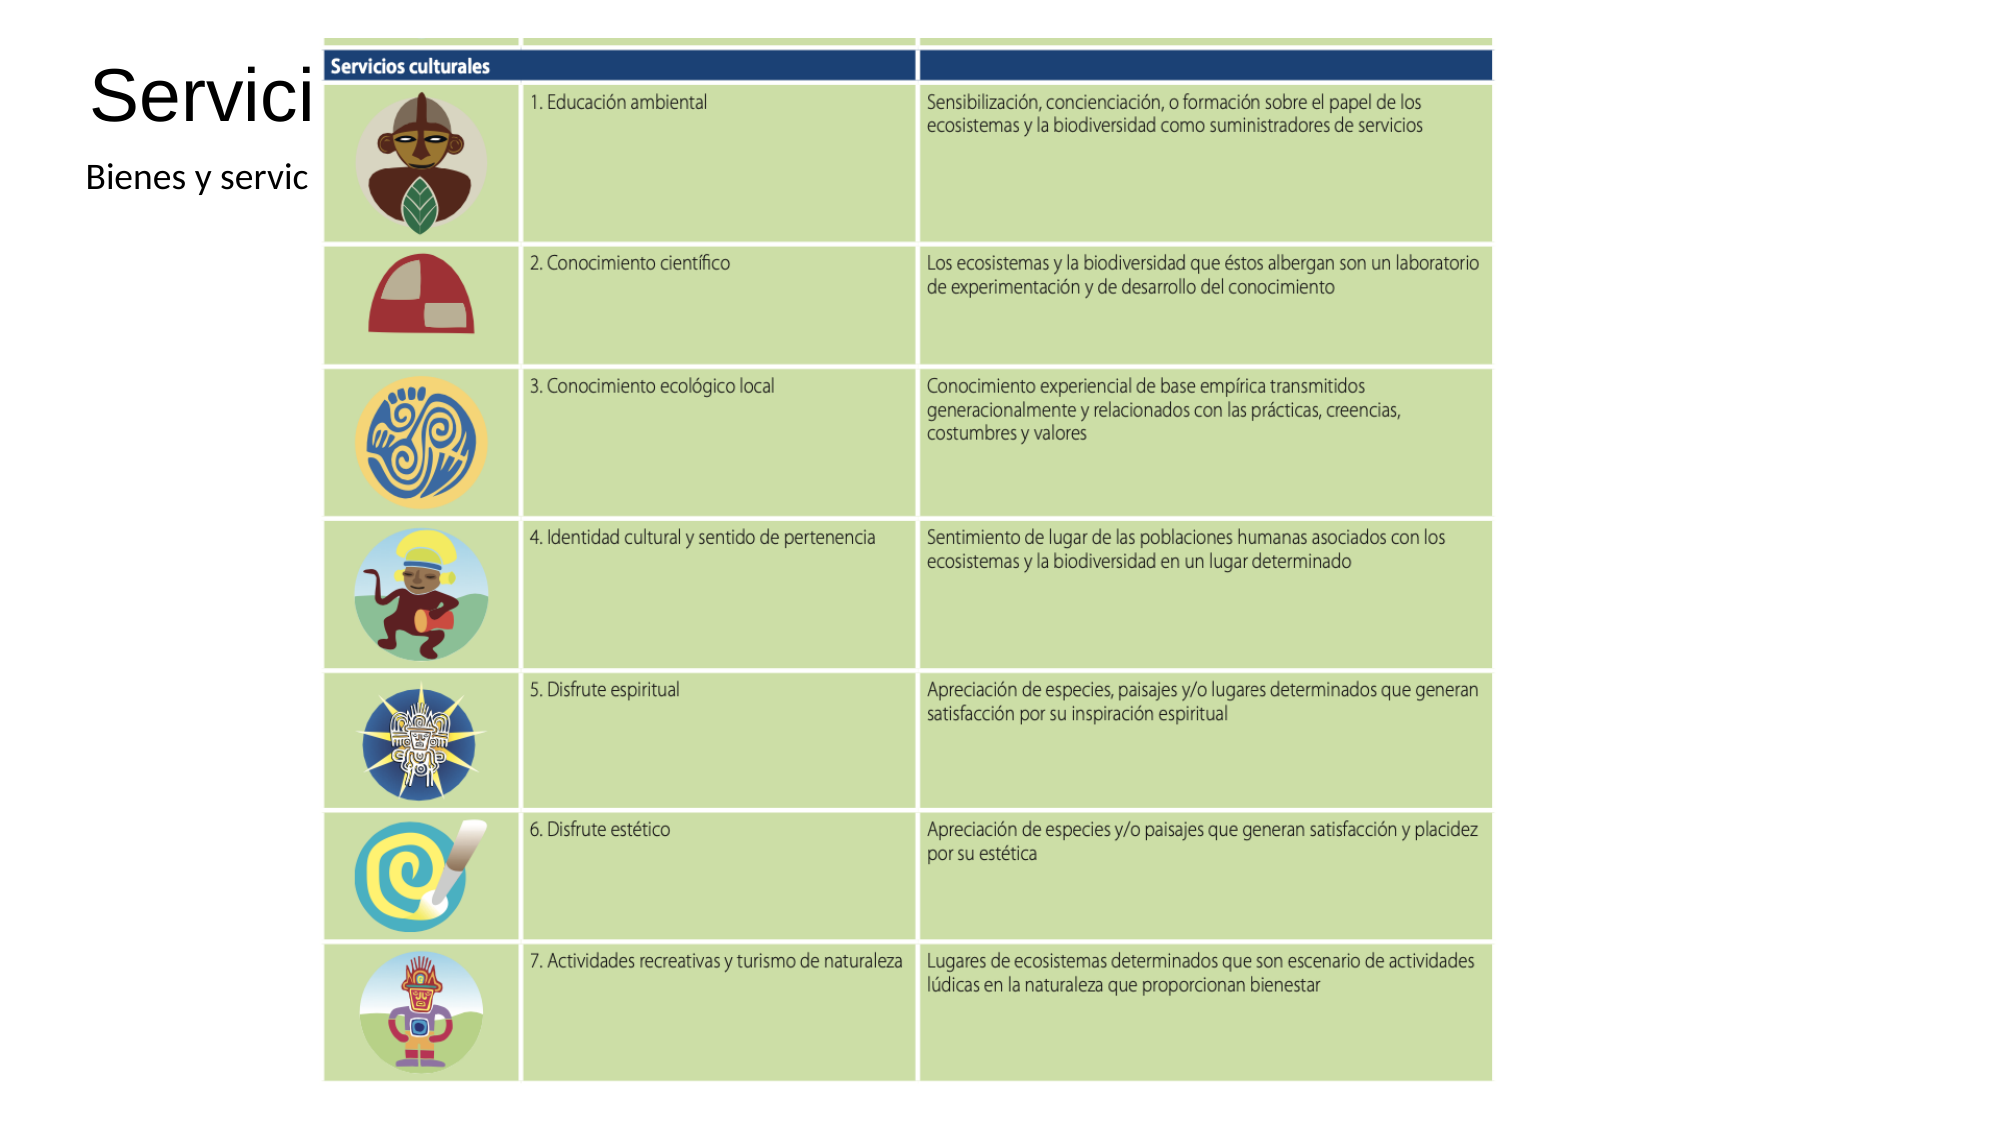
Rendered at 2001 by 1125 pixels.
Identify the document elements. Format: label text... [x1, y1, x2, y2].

text_box Servicios de los ecosistemas [75, 38, 310, 144]
text_box Bienes y servicios suministrados por los ecosistemas a los humanos. [70, 144, 310, 205]
picture [310, 38, 1515, 1100]
